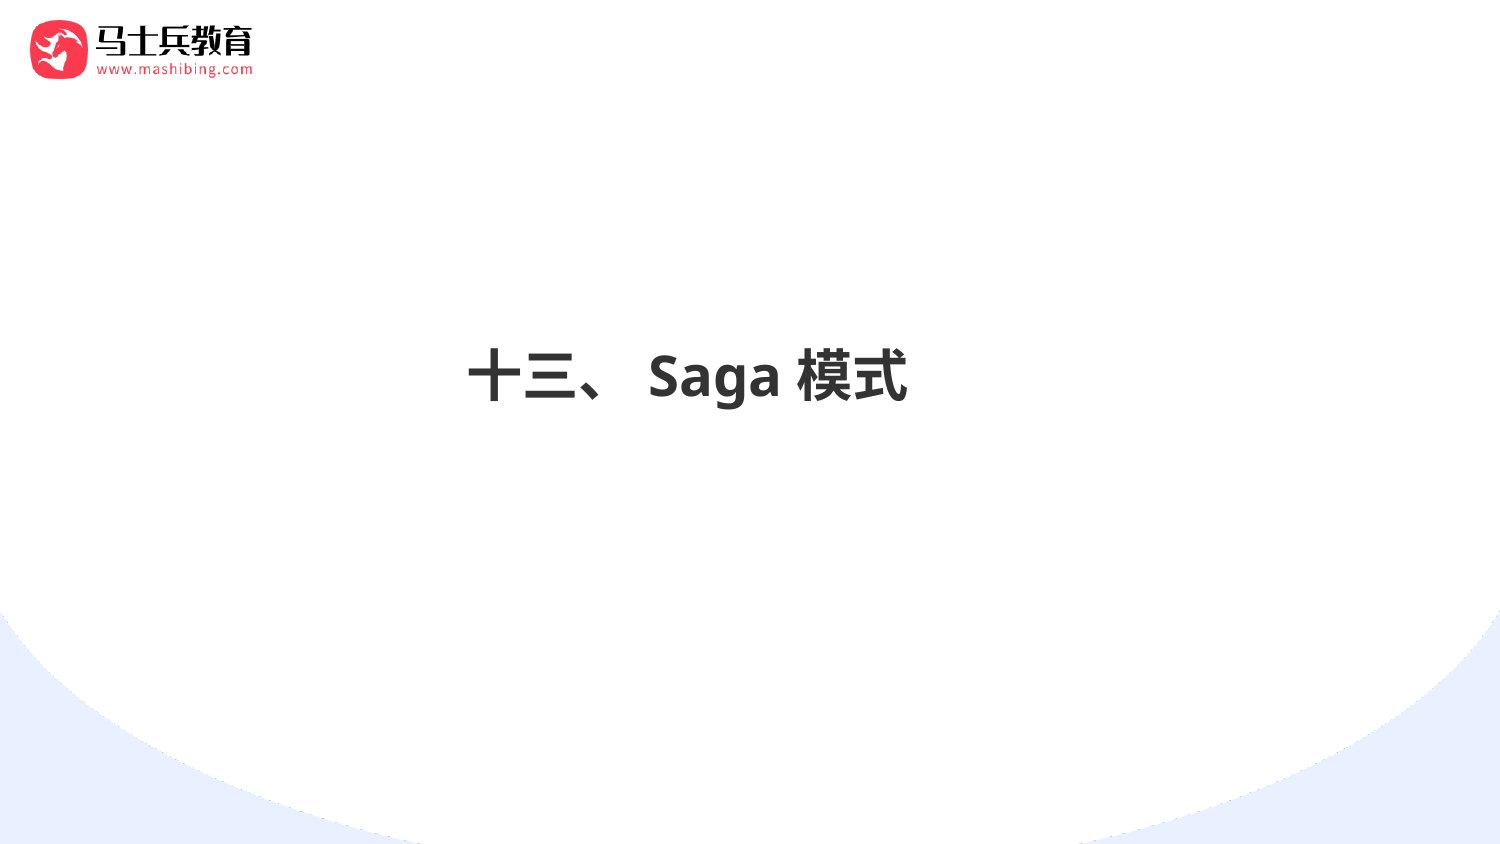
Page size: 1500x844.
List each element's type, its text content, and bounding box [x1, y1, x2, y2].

picture [30, 20, 252, 79]
text_box 十三、Saga模式 [451, 273, 1225, 437]
picture [0, 610, 1500, 844]
